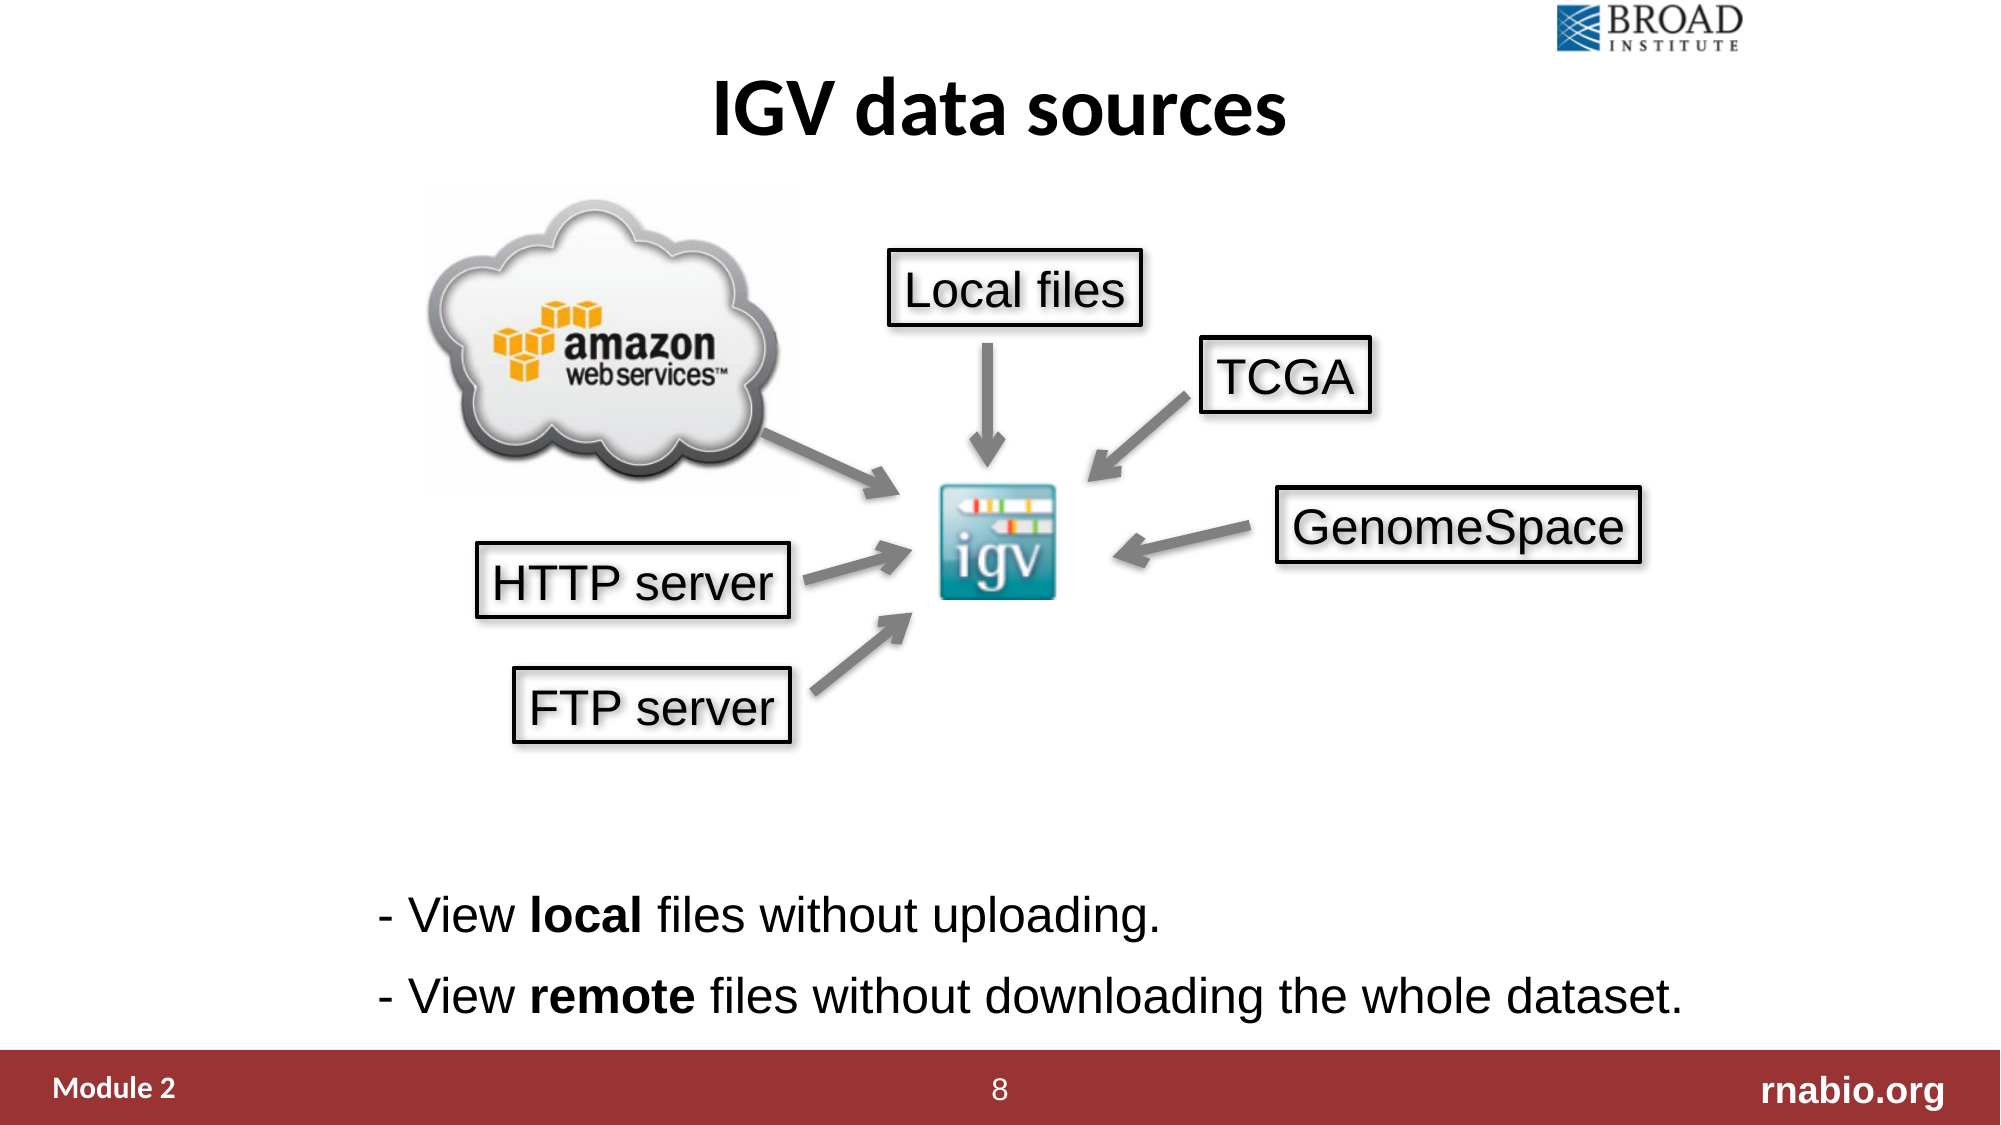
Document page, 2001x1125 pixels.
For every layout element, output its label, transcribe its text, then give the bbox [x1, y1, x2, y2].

picture [424, 183, 799, 493]
text_box TCGA [1201, 337, 1370, 413]
text_box FTP server [513, 667, 790, 743]
title IGV data sources [275, 8, 1725, 197]
text_box Local files [888, 249, 1141, 325]
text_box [1087, 394, 1188, 483]
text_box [762, 431, 901, 495]
picture [1554, 0, 1747, 58]
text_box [803, 549, 913, 581]
picture [937, 480, 1063, 601]
text_box - View local files without uploading. - View remote files without downloading the whole dataset. [362, 875, 1738, 1125]
text_box HTTP server [476, 542, 790, 618]
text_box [1112, 524, 1251, 558]
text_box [812, 612, 913, 693]
text_box GenomeSpace [1277, 487, 1641, 563]
